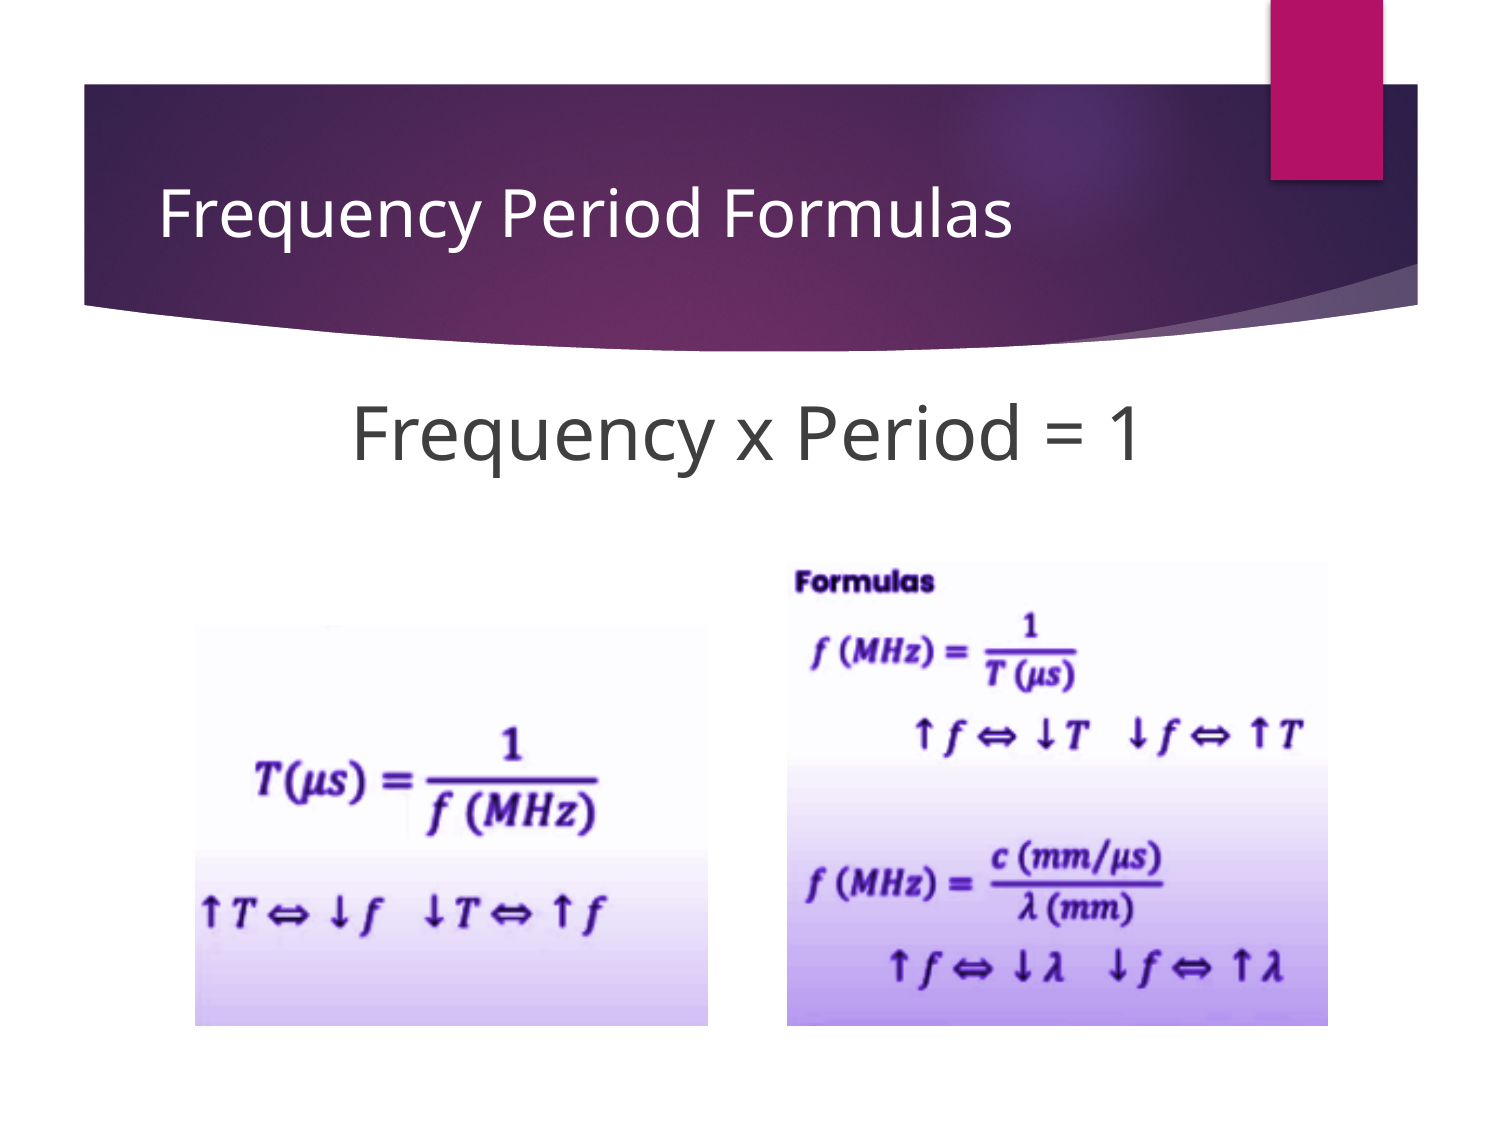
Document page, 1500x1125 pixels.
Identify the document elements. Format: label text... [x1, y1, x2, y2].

picture [787, 562, 1328, 1026]
text_box [1170, 310, 1319, 335]
title Frequency Period Formulas [142, 152, 1183, 269]
picture [195, 625, 708, 1026]
list Frequency x Period = 1 [257, 378, 1243, 973]
picture [85, 85, 1417, 351]
